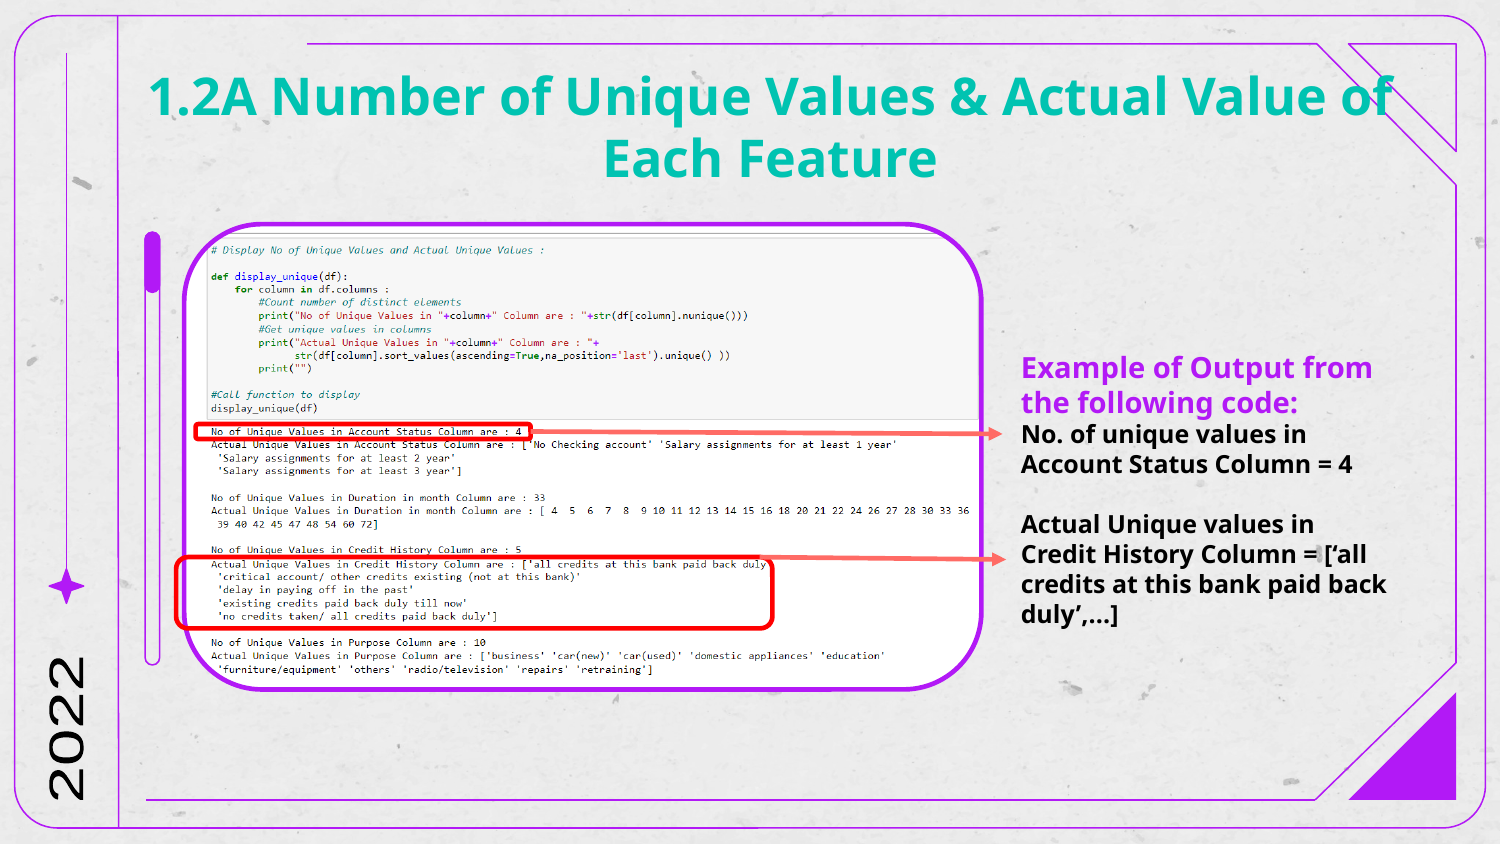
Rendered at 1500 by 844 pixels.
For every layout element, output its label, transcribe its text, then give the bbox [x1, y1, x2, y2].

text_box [144, 231, 160, 666]
text_box [49, 581, 62, 591]
title 1.2A Number of Unique Values & Actual Value of Each Feature [71, 69, 1474, 183]
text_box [530, 431, 1003, 435]
text_box [71, 581, 84, 591]
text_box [759, 556, 1007, 560]
text_box Example of Output from the following code: No. of unique values in Account Status Column = 4 Actual Unique values in Credit History Column = [‘all credits at this bank paid back duly’,...] [1005, 334, 1410, 644]
picture [183, 223, 982, 690]
